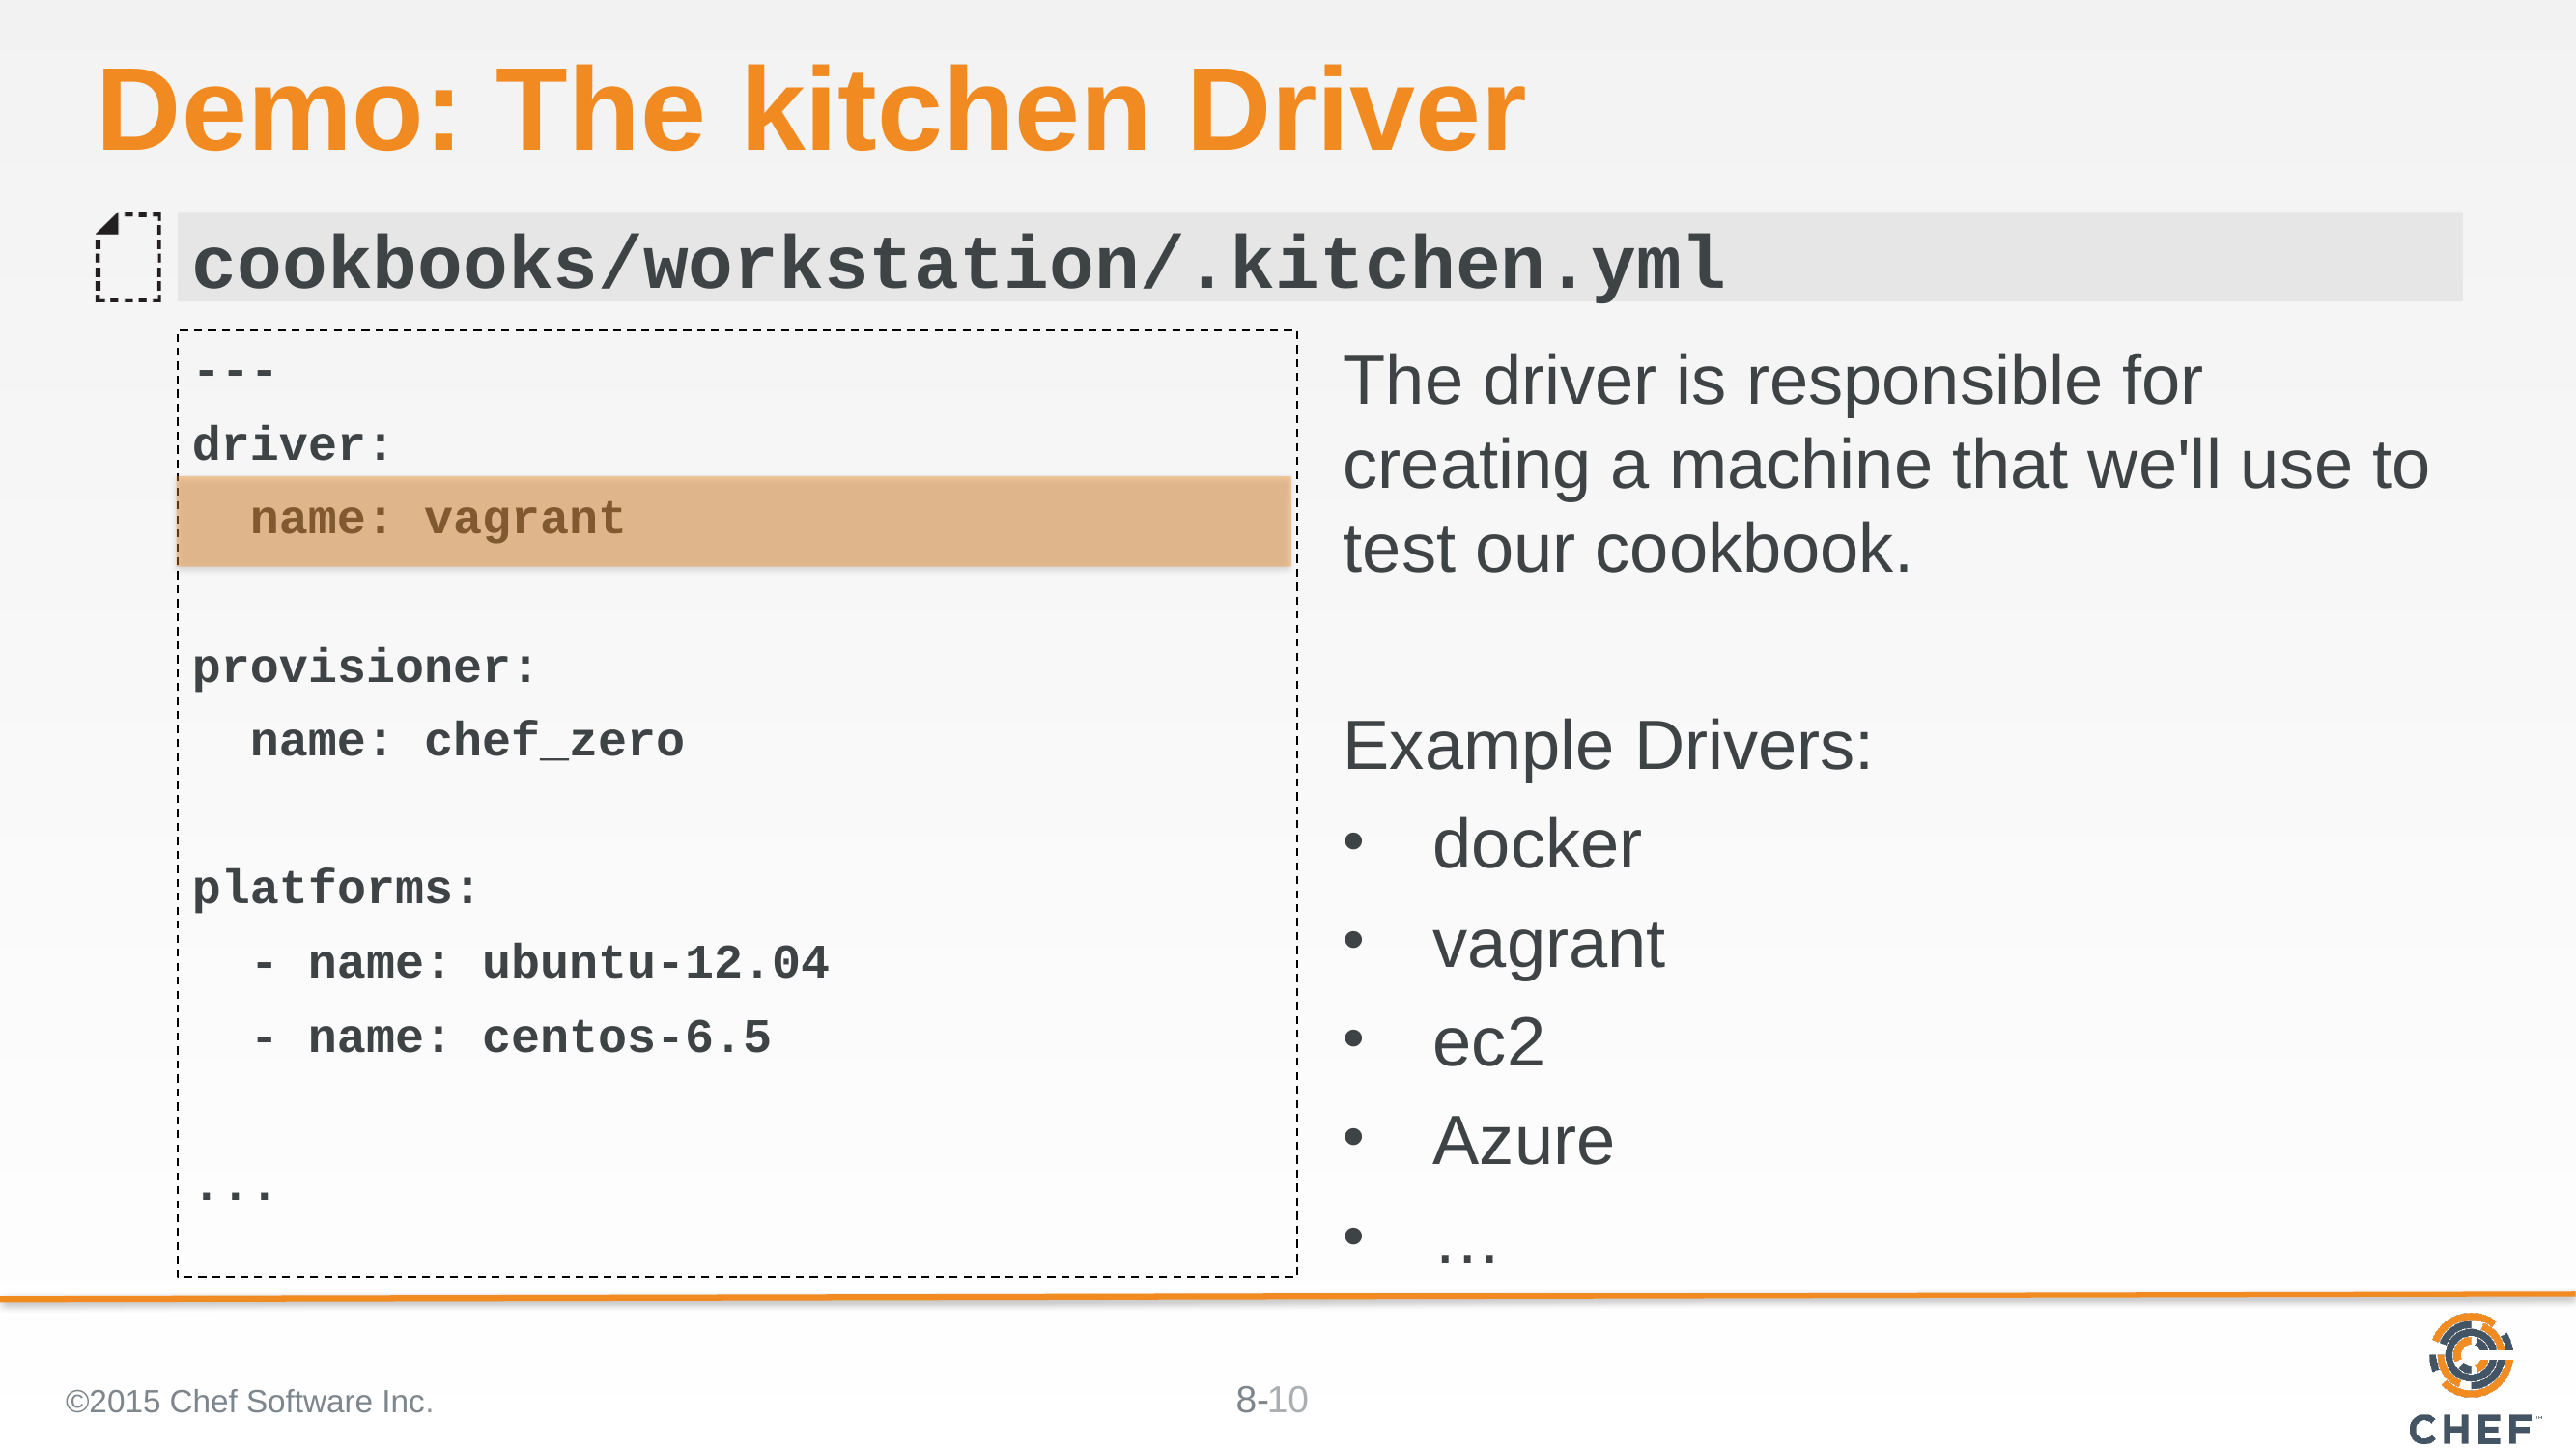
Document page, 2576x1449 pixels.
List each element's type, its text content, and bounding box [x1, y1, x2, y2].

text_box [176, 475, 1292, 567]
list cookbooks/workstation/.kitchen.yml [177, 212, 2463, 302]
list The driver is responsible for creating a machine that we'll use to test our cookbook. Example Drivers: docker vagrant ec2 Azure … [1343, 334, 2463, 1279]
slide_number 10 [998, 1359, 1578, 1437]
picture [2399, 1297, 2550, 1449]
title Demo: The kitchen Driver [96, 48, 2463, 180]
footer ©2015 Chef Software Inc. [51, 1359, 952, 1440]
list --- driver: name: vagrant provisioner: name: chef_zero platforms: - name: ubuntu-12.04 - name: centos-6.5 ... [177, 329, 1298, 1278]
